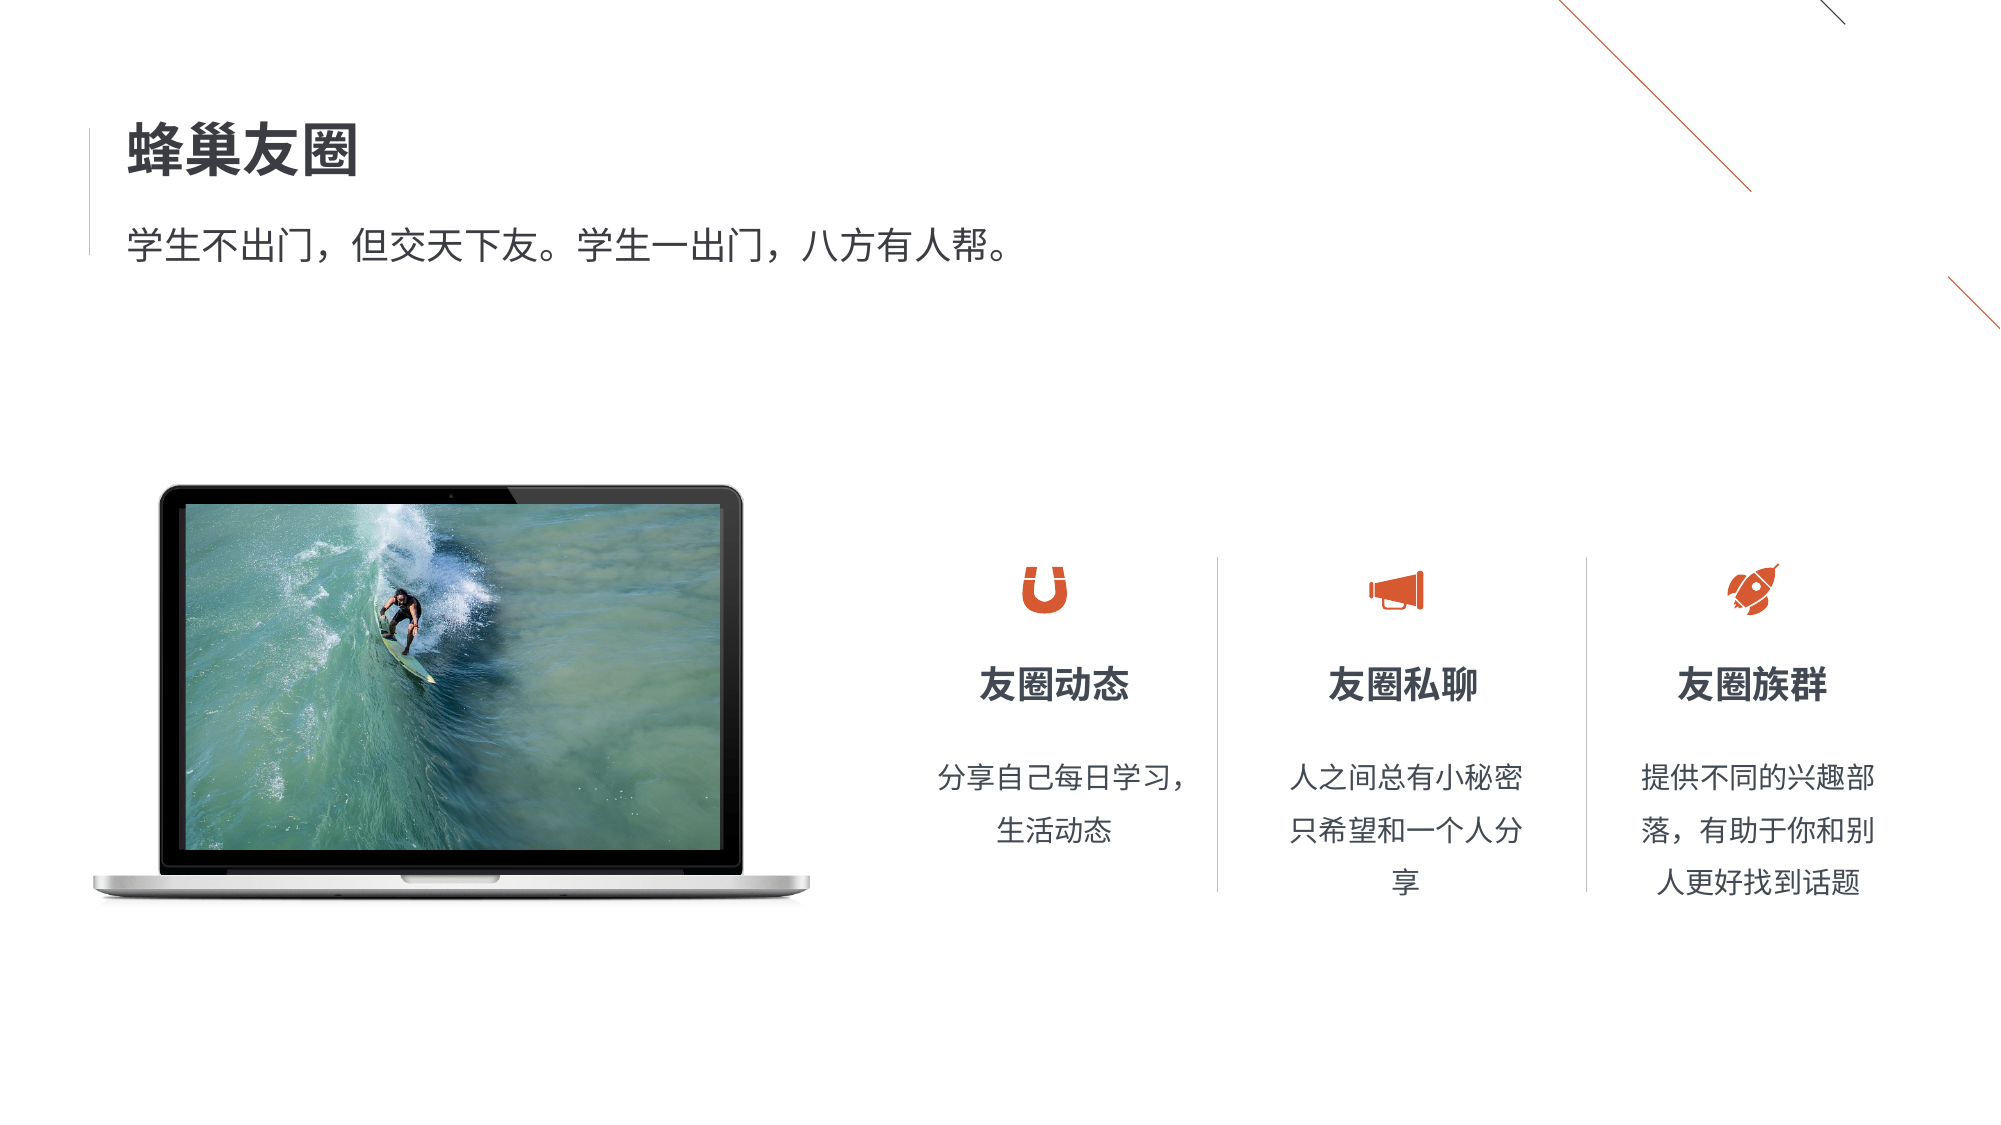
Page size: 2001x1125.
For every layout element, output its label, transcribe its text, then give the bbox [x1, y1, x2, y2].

text_box 友圈族群 [1636, 653, 1869, 714]
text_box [61, 459, 827, 928]
text_box 友圈动态 [938, 653, 1171, 714]
text_box 蜂巢友圈 [111, 105, 860, 191]
text_box 人之间总有小秘密只希望和一个人分享 [1268, 734, 1545, 907]
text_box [1502, 0, 1752, 192]
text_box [1596, 0, 1846, 25]
text_box [1022, 579, 1067, 614]
text_box [1052, 566, 1065, 578]
text_box [1727, 563, 1780, 616]
text_box 友圈私聊 [1287, 653, 1520, 714]
text_box 分享自己每日学习，生活动态 [916, 734, 1193, 855]
text_box [1024, 566, 1038, 578]
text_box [1948, 276, 2000, 526]
text_box [1369, 570, 1424, 610]
text_box 提供不同的兴趣部落，有助于你和别人更好找到话题 [1620, 734, 1897, 907]
text_box 学生不出门，但交天下友。学生一出门，八方有人帮。 [111, 191, 1869, 274]
